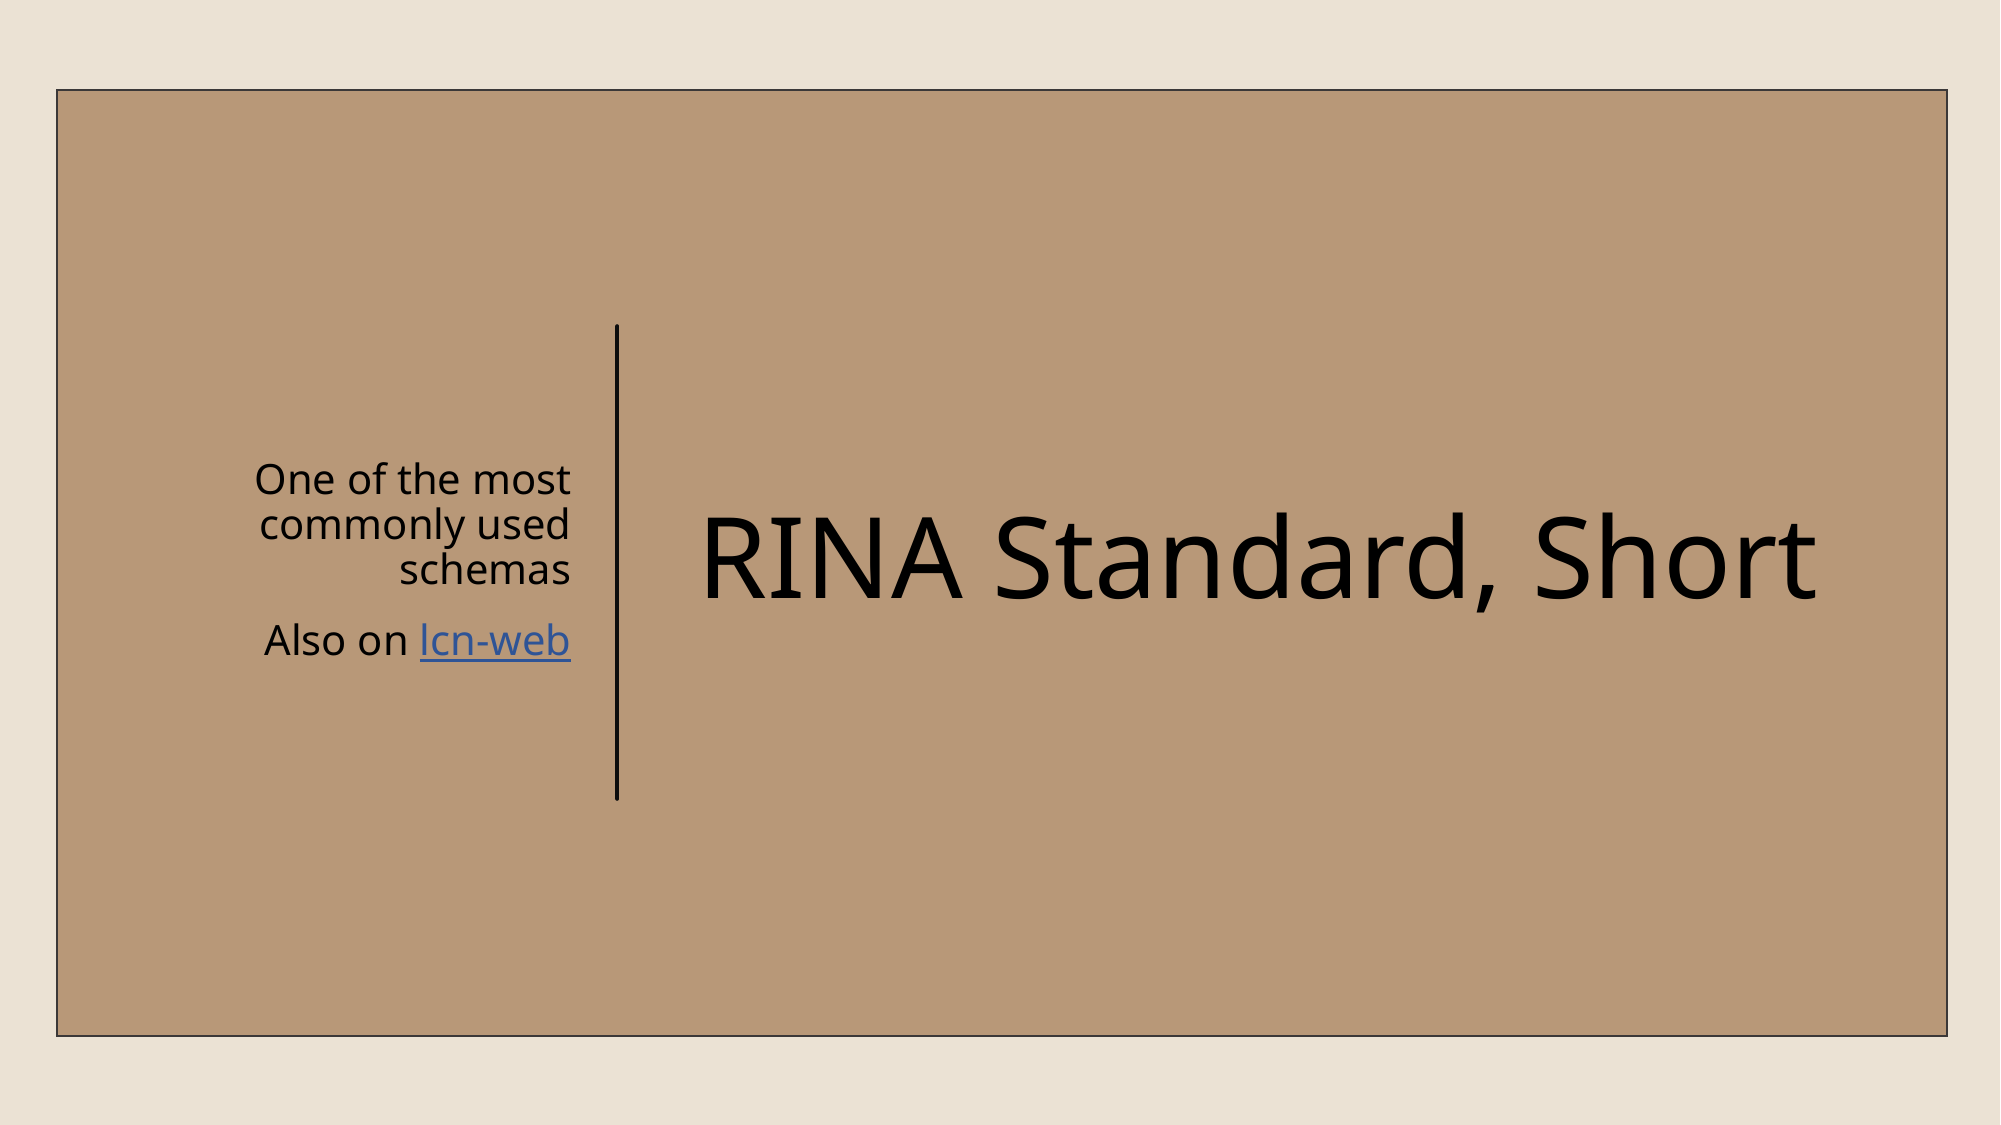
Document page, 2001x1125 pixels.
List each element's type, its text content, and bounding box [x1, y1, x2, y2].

title RINA Standard, Short [645, 208, 1910, 917]
list One of the most commonly used schemas Also on lcn-web [90, 208, 587, 917]
